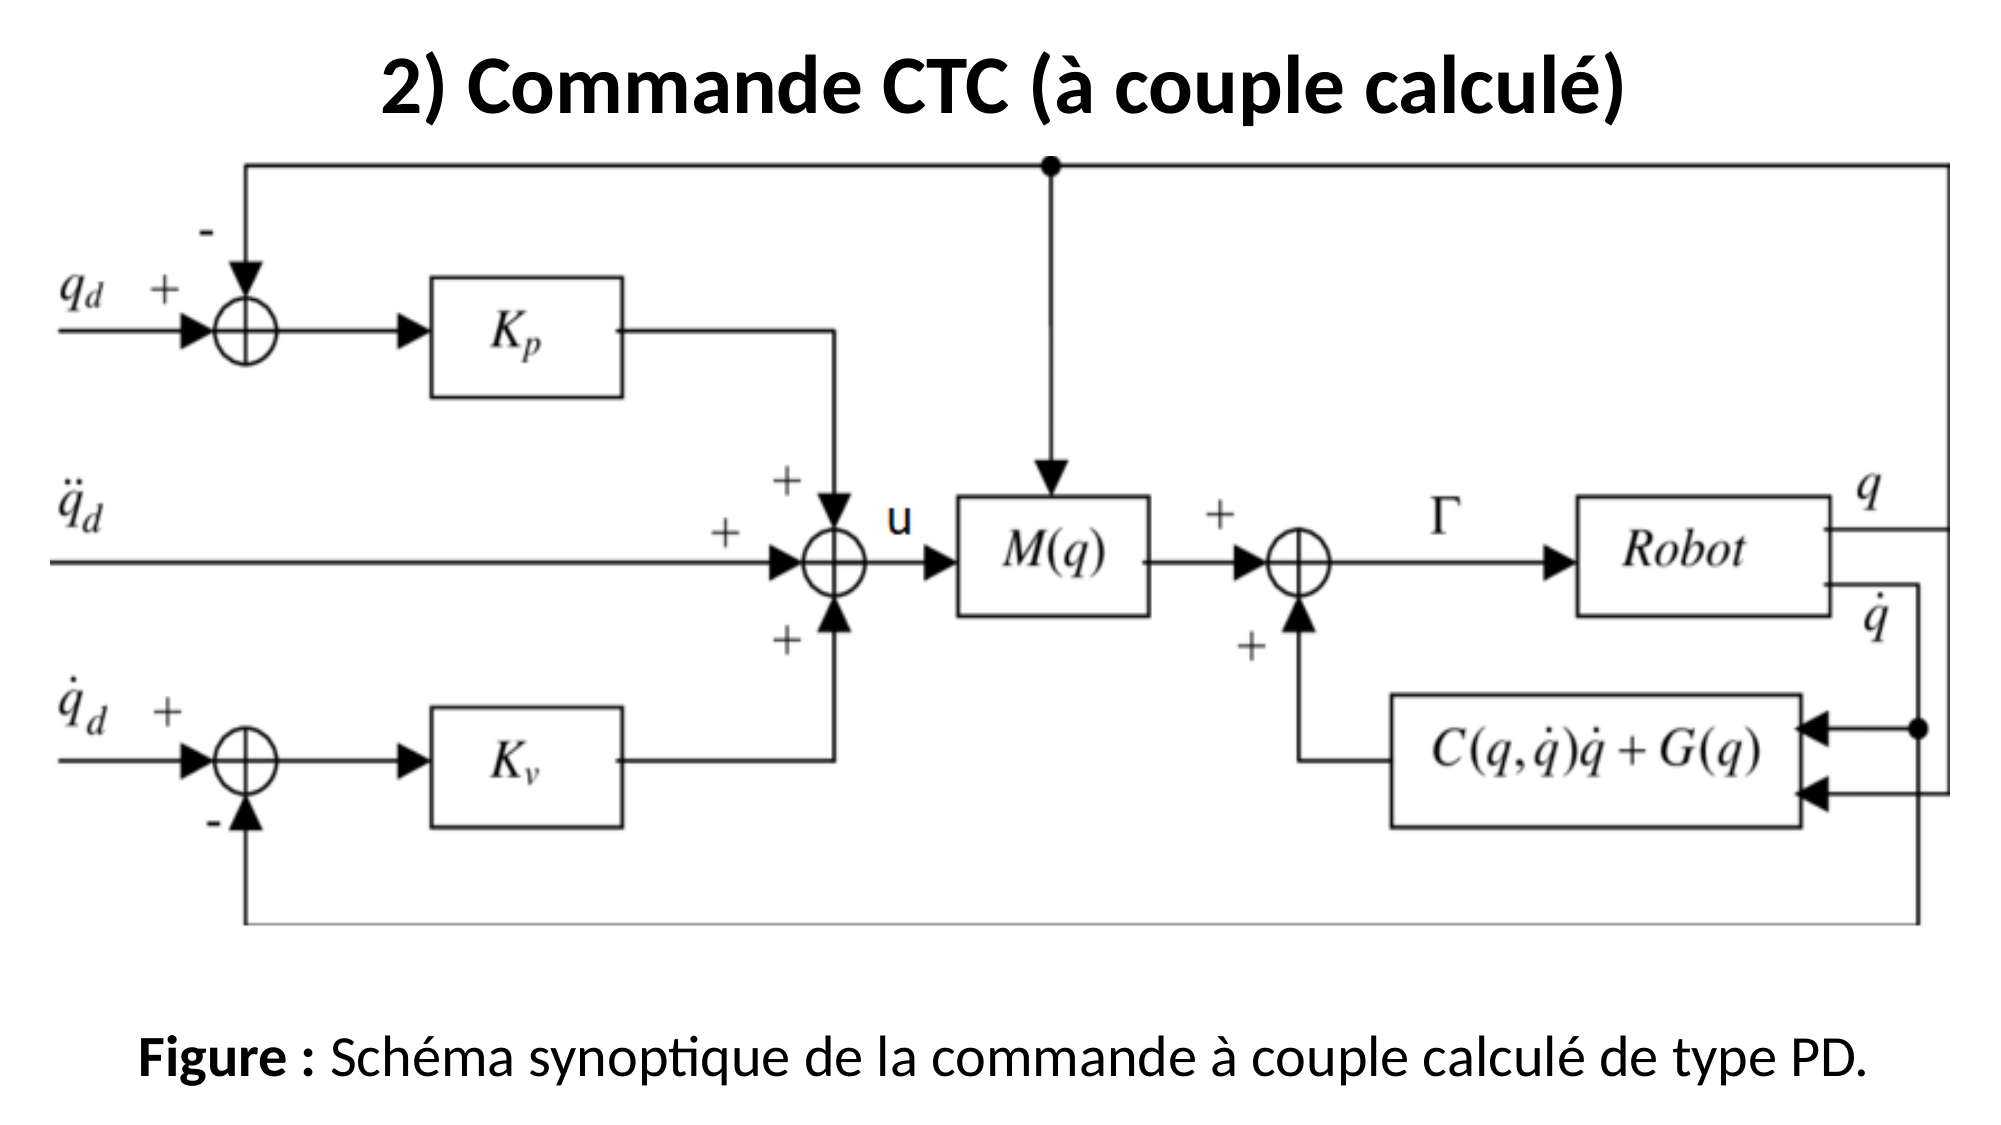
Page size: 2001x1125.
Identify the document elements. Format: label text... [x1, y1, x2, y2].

picture [50, 155, 1950, 1000]
text_box 2) Commande CTC (à couple calculé) [22, 22, 1987, 138]
text_box Figure : Schéma synoptique de la commande à couple calculé de type PD. [22, 940, 1987, 1096]
